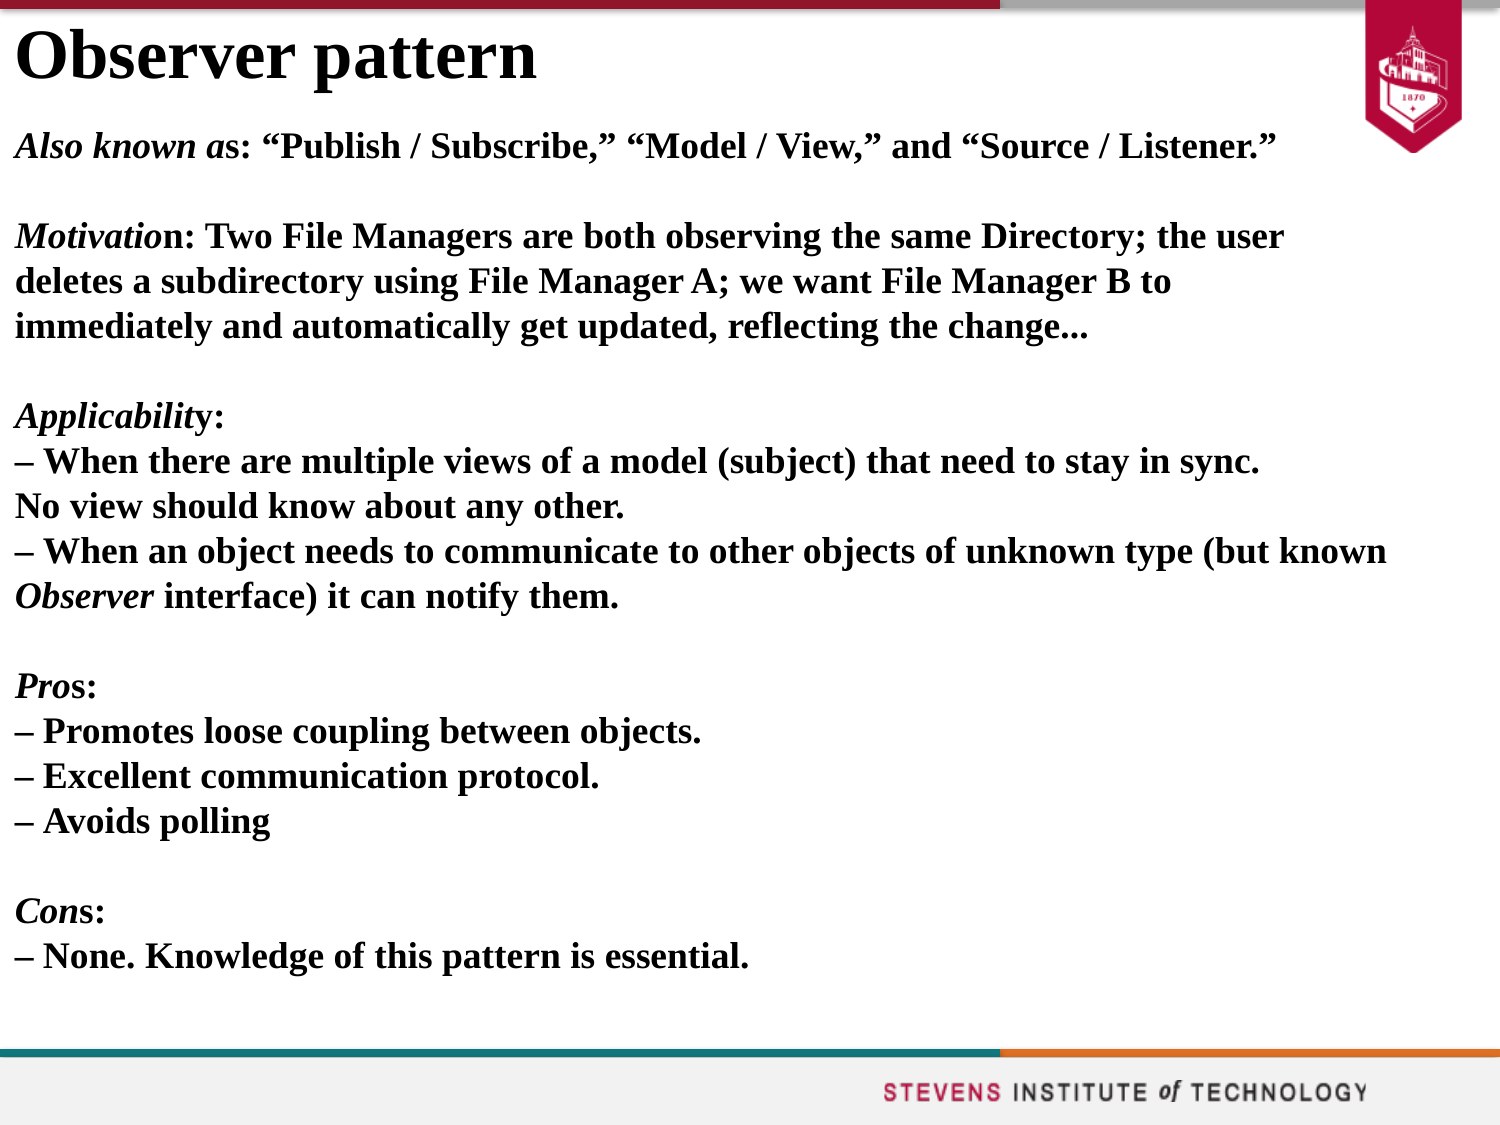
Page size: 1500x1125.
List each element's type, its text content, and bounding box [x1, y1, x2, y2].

title Observer pattern [0, 0, 1489, 118]
text_box Also known as: “Publish / Subscribe,” “Model / View,” and “Source / Listener.” Motivation: Two File Managers are both observing the same Directory; the user deletes a subdirectory using File Manager A; we want File Manager B to immediately and automatically get updated, reflecting the change... Applicability: – When there are multiple views of a model (subject) that need to stay in sync. No view should know about any other. – When an object needs to communicate to other objects of unknown type (but known Observer interface) it can notify them. Pros: – Promotes loose coupling between objects. – Excellent communication protocol. – Avoids polling Cons: – None. Knowledge of this pattern is essential. [0, 113, 1425, 984]
text_box [109, 933, 141, 989]
